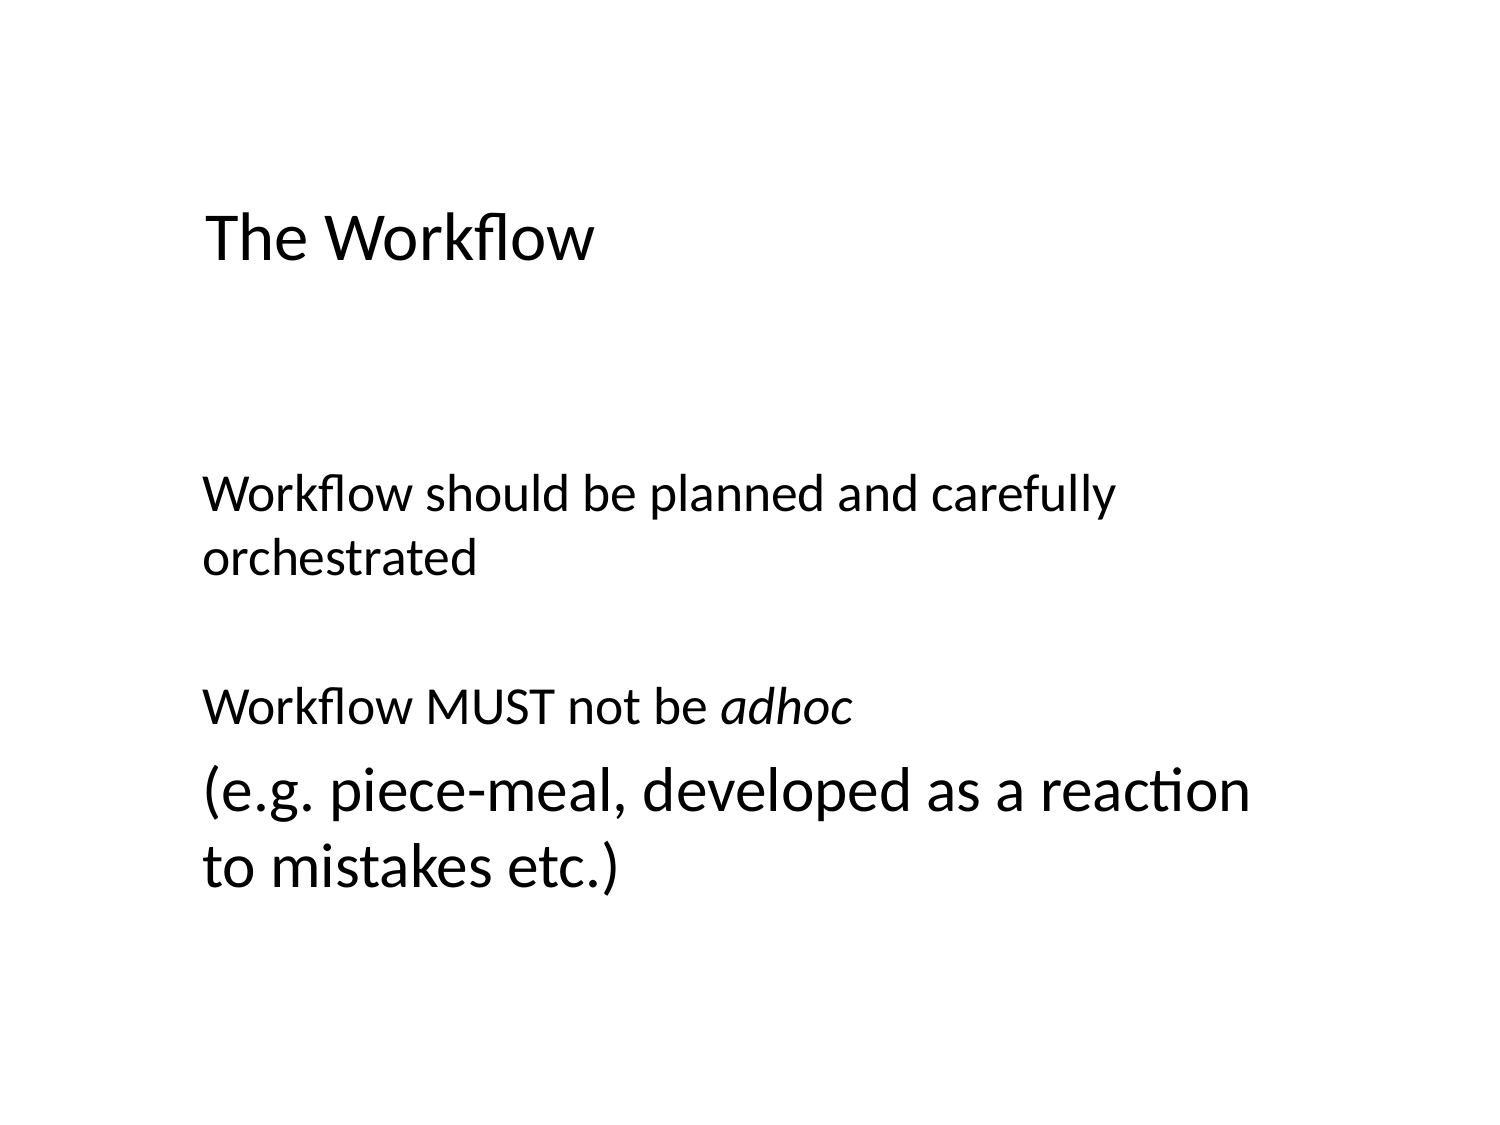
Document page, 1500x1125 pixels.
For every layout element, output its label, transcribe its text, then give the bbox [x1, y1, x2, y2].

text_box The Workflow [194, 167, 1320, 309]
list Workflow should be planned and carefully orchestrated Workflow MUST not be adhoc (e.g. piece-meal, developed as a reaction to mistakes etc.) [187, 450, 1313, 911]
